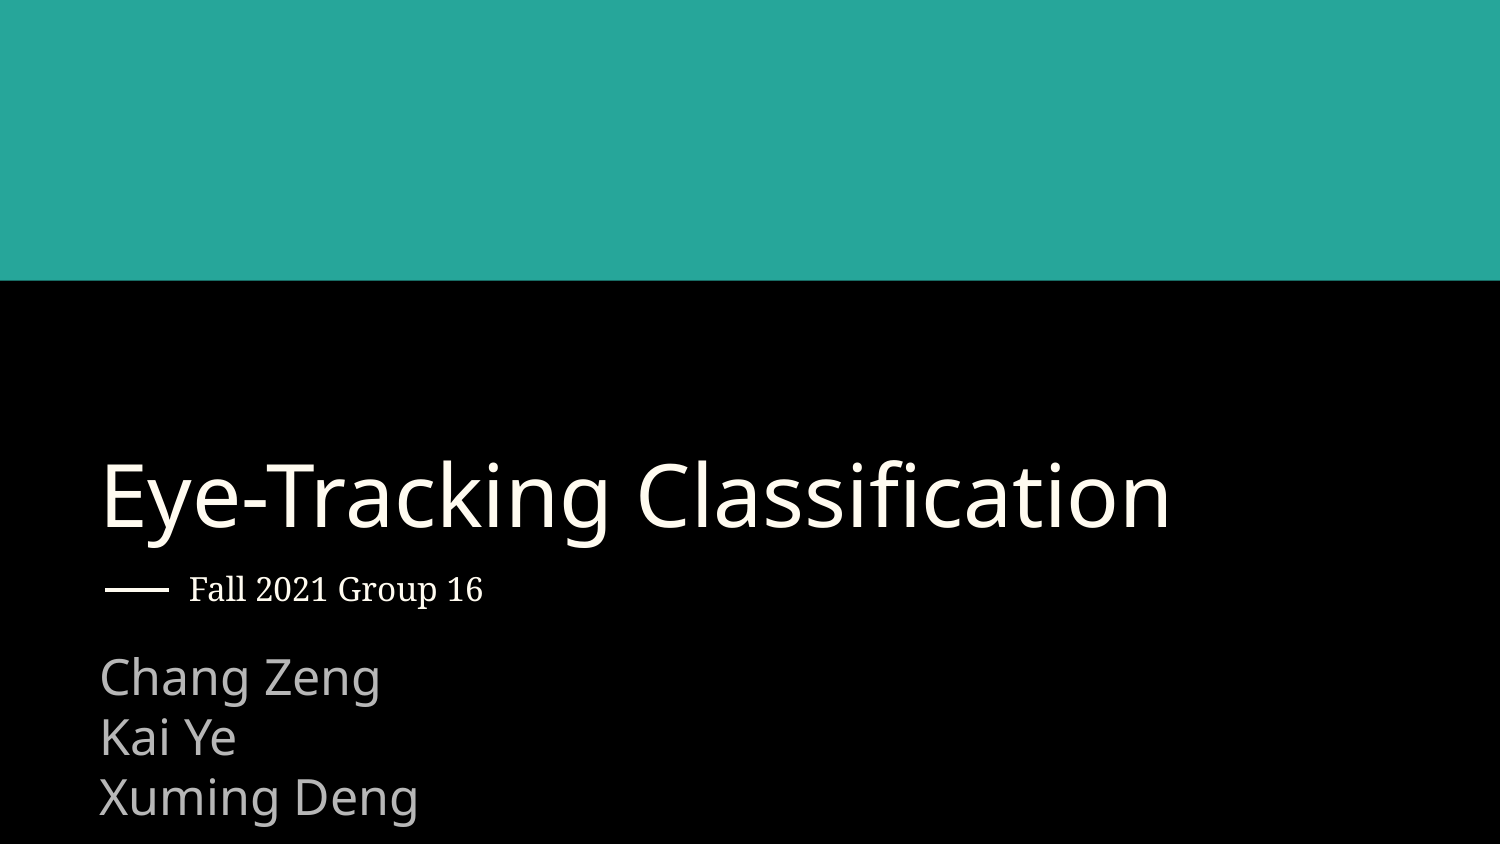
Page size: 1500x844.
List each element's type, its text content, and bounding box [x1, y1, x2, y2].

title Eye-Tracking Classification [84, 310, 1416, 561]
subtitle Chang Zeng Kai Ye Xuming Deng [84, 630, 1416, 760]
title Fall 2021 Group 16 [174, 501, 1468, 624]
